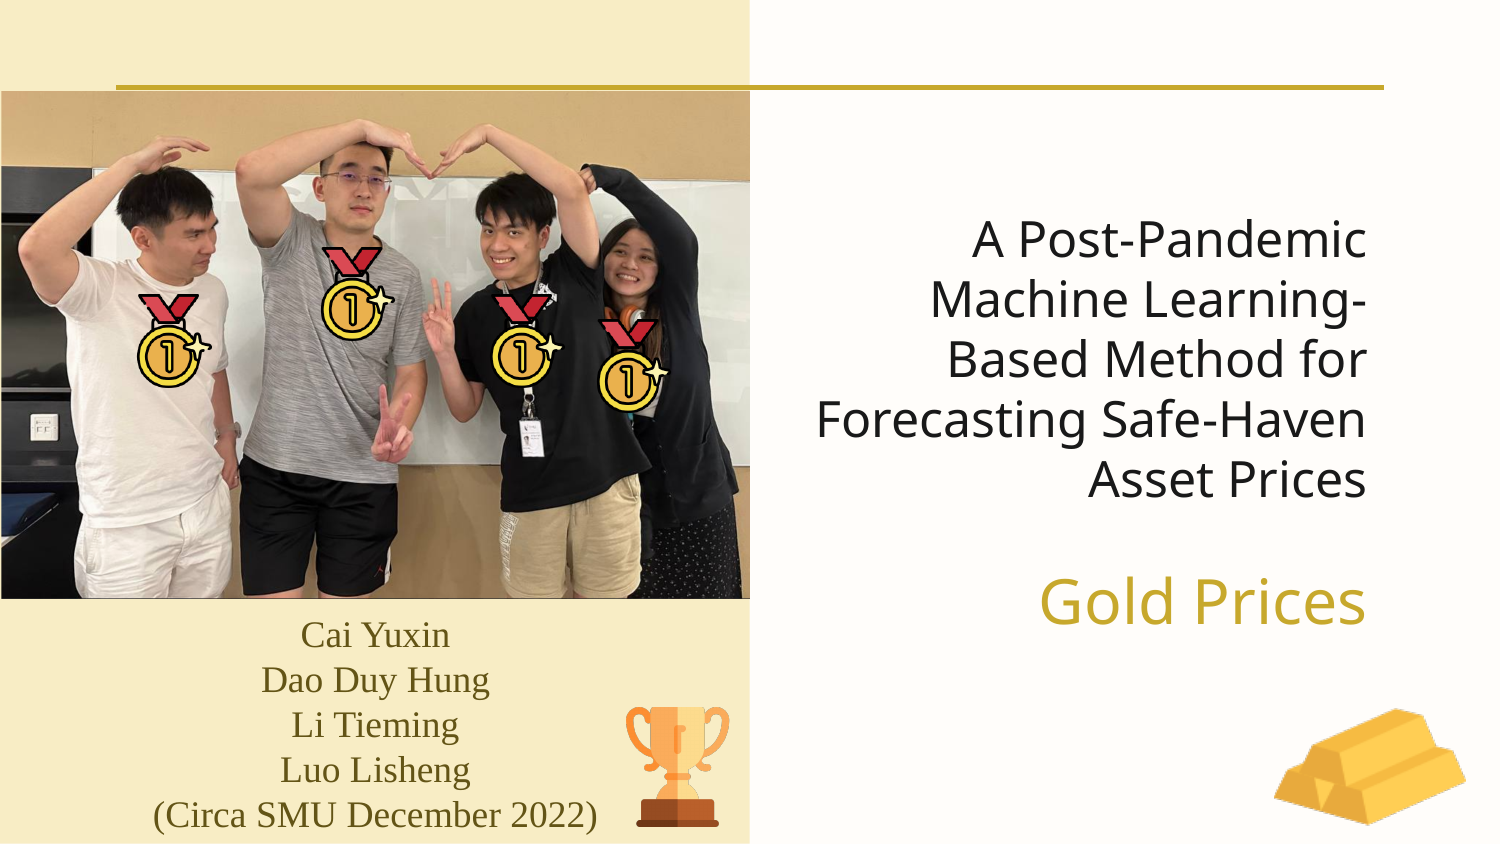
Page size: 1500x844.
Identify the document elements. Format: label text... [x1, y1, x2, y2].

text_box [483, 155, 1017, 689]
picture [1273, 671, 1466, 844]
picture [617, 707, 738, 828]
text_box Cai Yuxin Dao Duy Hung Li Tieming Luo Lisheng (Circa SMU December 2022) [130, 611, 621, 843]
subtitle Gold Prices [1017, 547, 1383, 659]
title A Post-Pandemic Machine Learning-Based Method for Forecasting Safe-Haven Asset Prices [775, 116, 1384, 523]
picture [1, 91, 751, 604]
